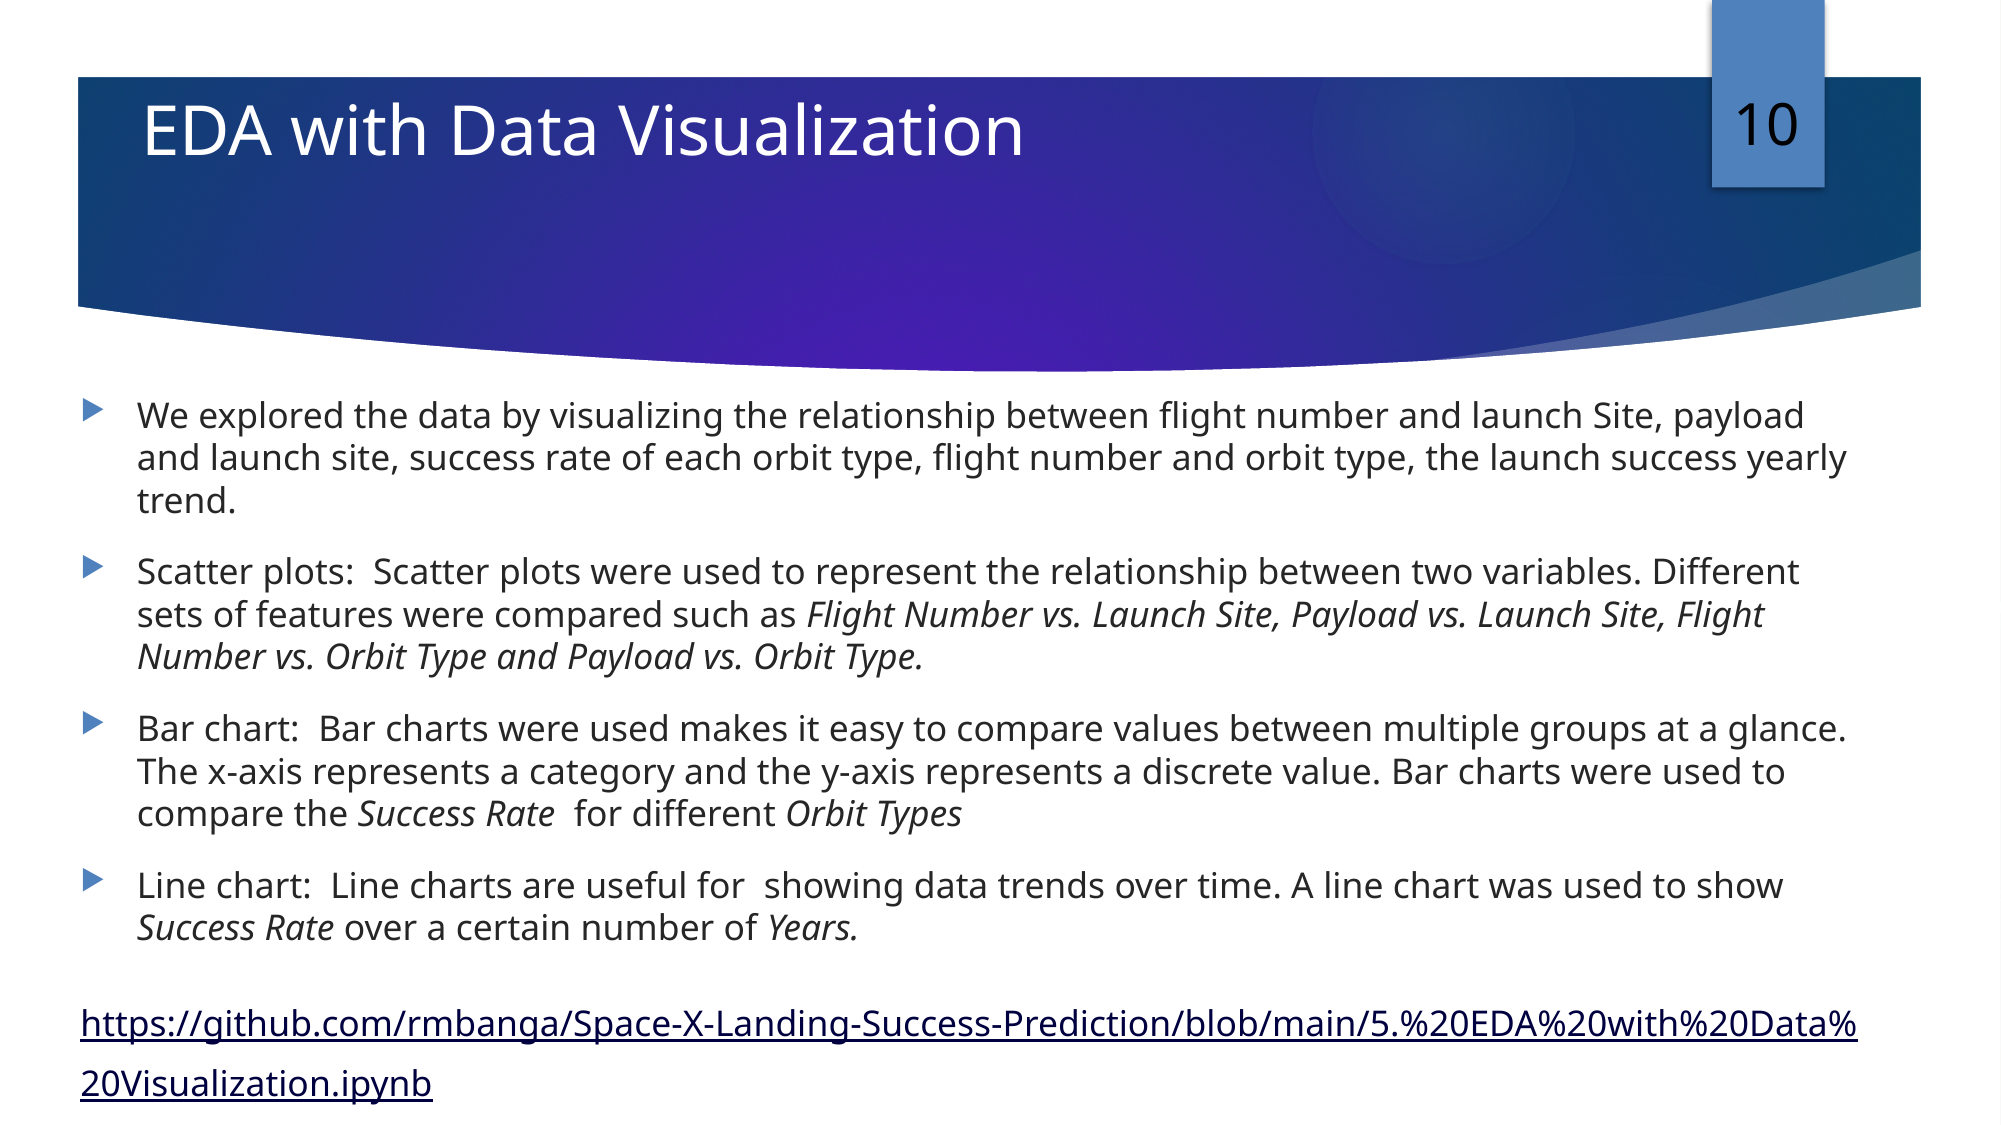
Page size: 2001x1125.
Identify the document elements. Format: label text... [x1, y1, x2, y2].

slide_number 10 [1698, 48, 1836, 88]
list We explored the data by visualizing the relationship between flight number and launch Site, payload and launch site, success rate of each orbit type, flight number and orbit type, the launch success yearly trend. Scatter plots: Scatter plots were used to represent the relationship between two variables. Different sets of features were compared such as Flight Number vs. Launch Site, Payload vs. Launch Site, Flight Number vs. Orbit Type and Payload vs. Orbit Type. Bar chart: Bar charts were used makes it easy to compare values between multiple groups at a glance. The x-axis represents a category and the y-axis represents a discrete value. Bar charts were used to compare the Success Rate for different Orbit Types Line chart: Line charts are useful for showing data trends over time. A line chart was used to show Success Rate over a certain number of Years. https://github.com/rmbanga/Space-X-Landing-Success-Prediction/blob/main/5.%20EDA%20with%20Data%20Visualization.ipynb [65, 385, 1888, 1095]
text_box EDA with Data Visualization [126, 88, 1852, 179]
